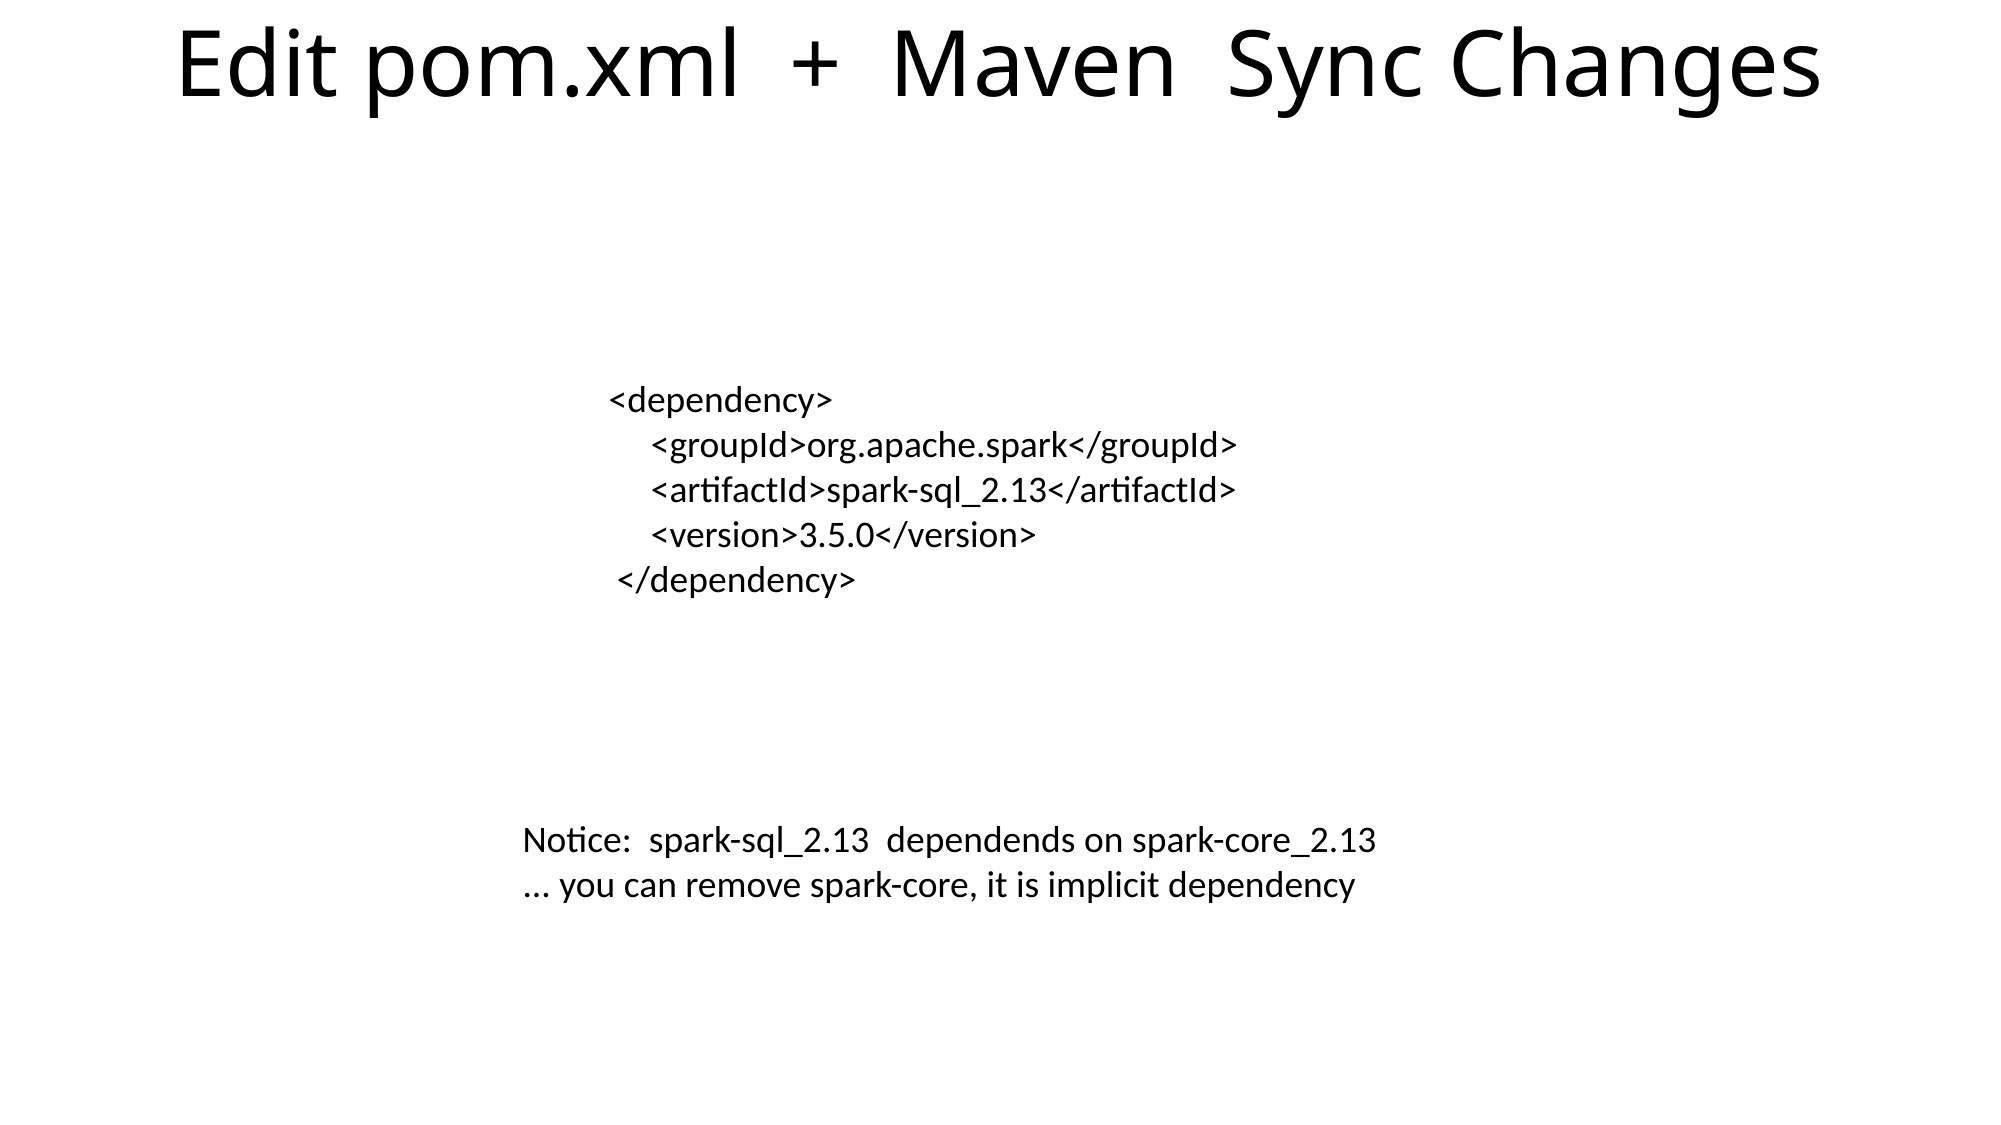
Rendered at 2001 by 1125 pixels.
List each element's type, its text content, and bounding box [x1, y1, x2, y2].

text_box <dependency> <groupId>org.apache.spark</groupId> <artifactId>spark-sql_2.13</artifactId> <version>3.5.0</version> </dependency> [534, 367, 1535, 608]
title Edit pom.xml + Maven Sync Changes [137, 0, 1863, 134]
text_box Notice: spark-sql_2.13 dependends on spark-core_2.13 ... you can remove spark-core, it is implicit dependency [507, 807, 1410, 912]
